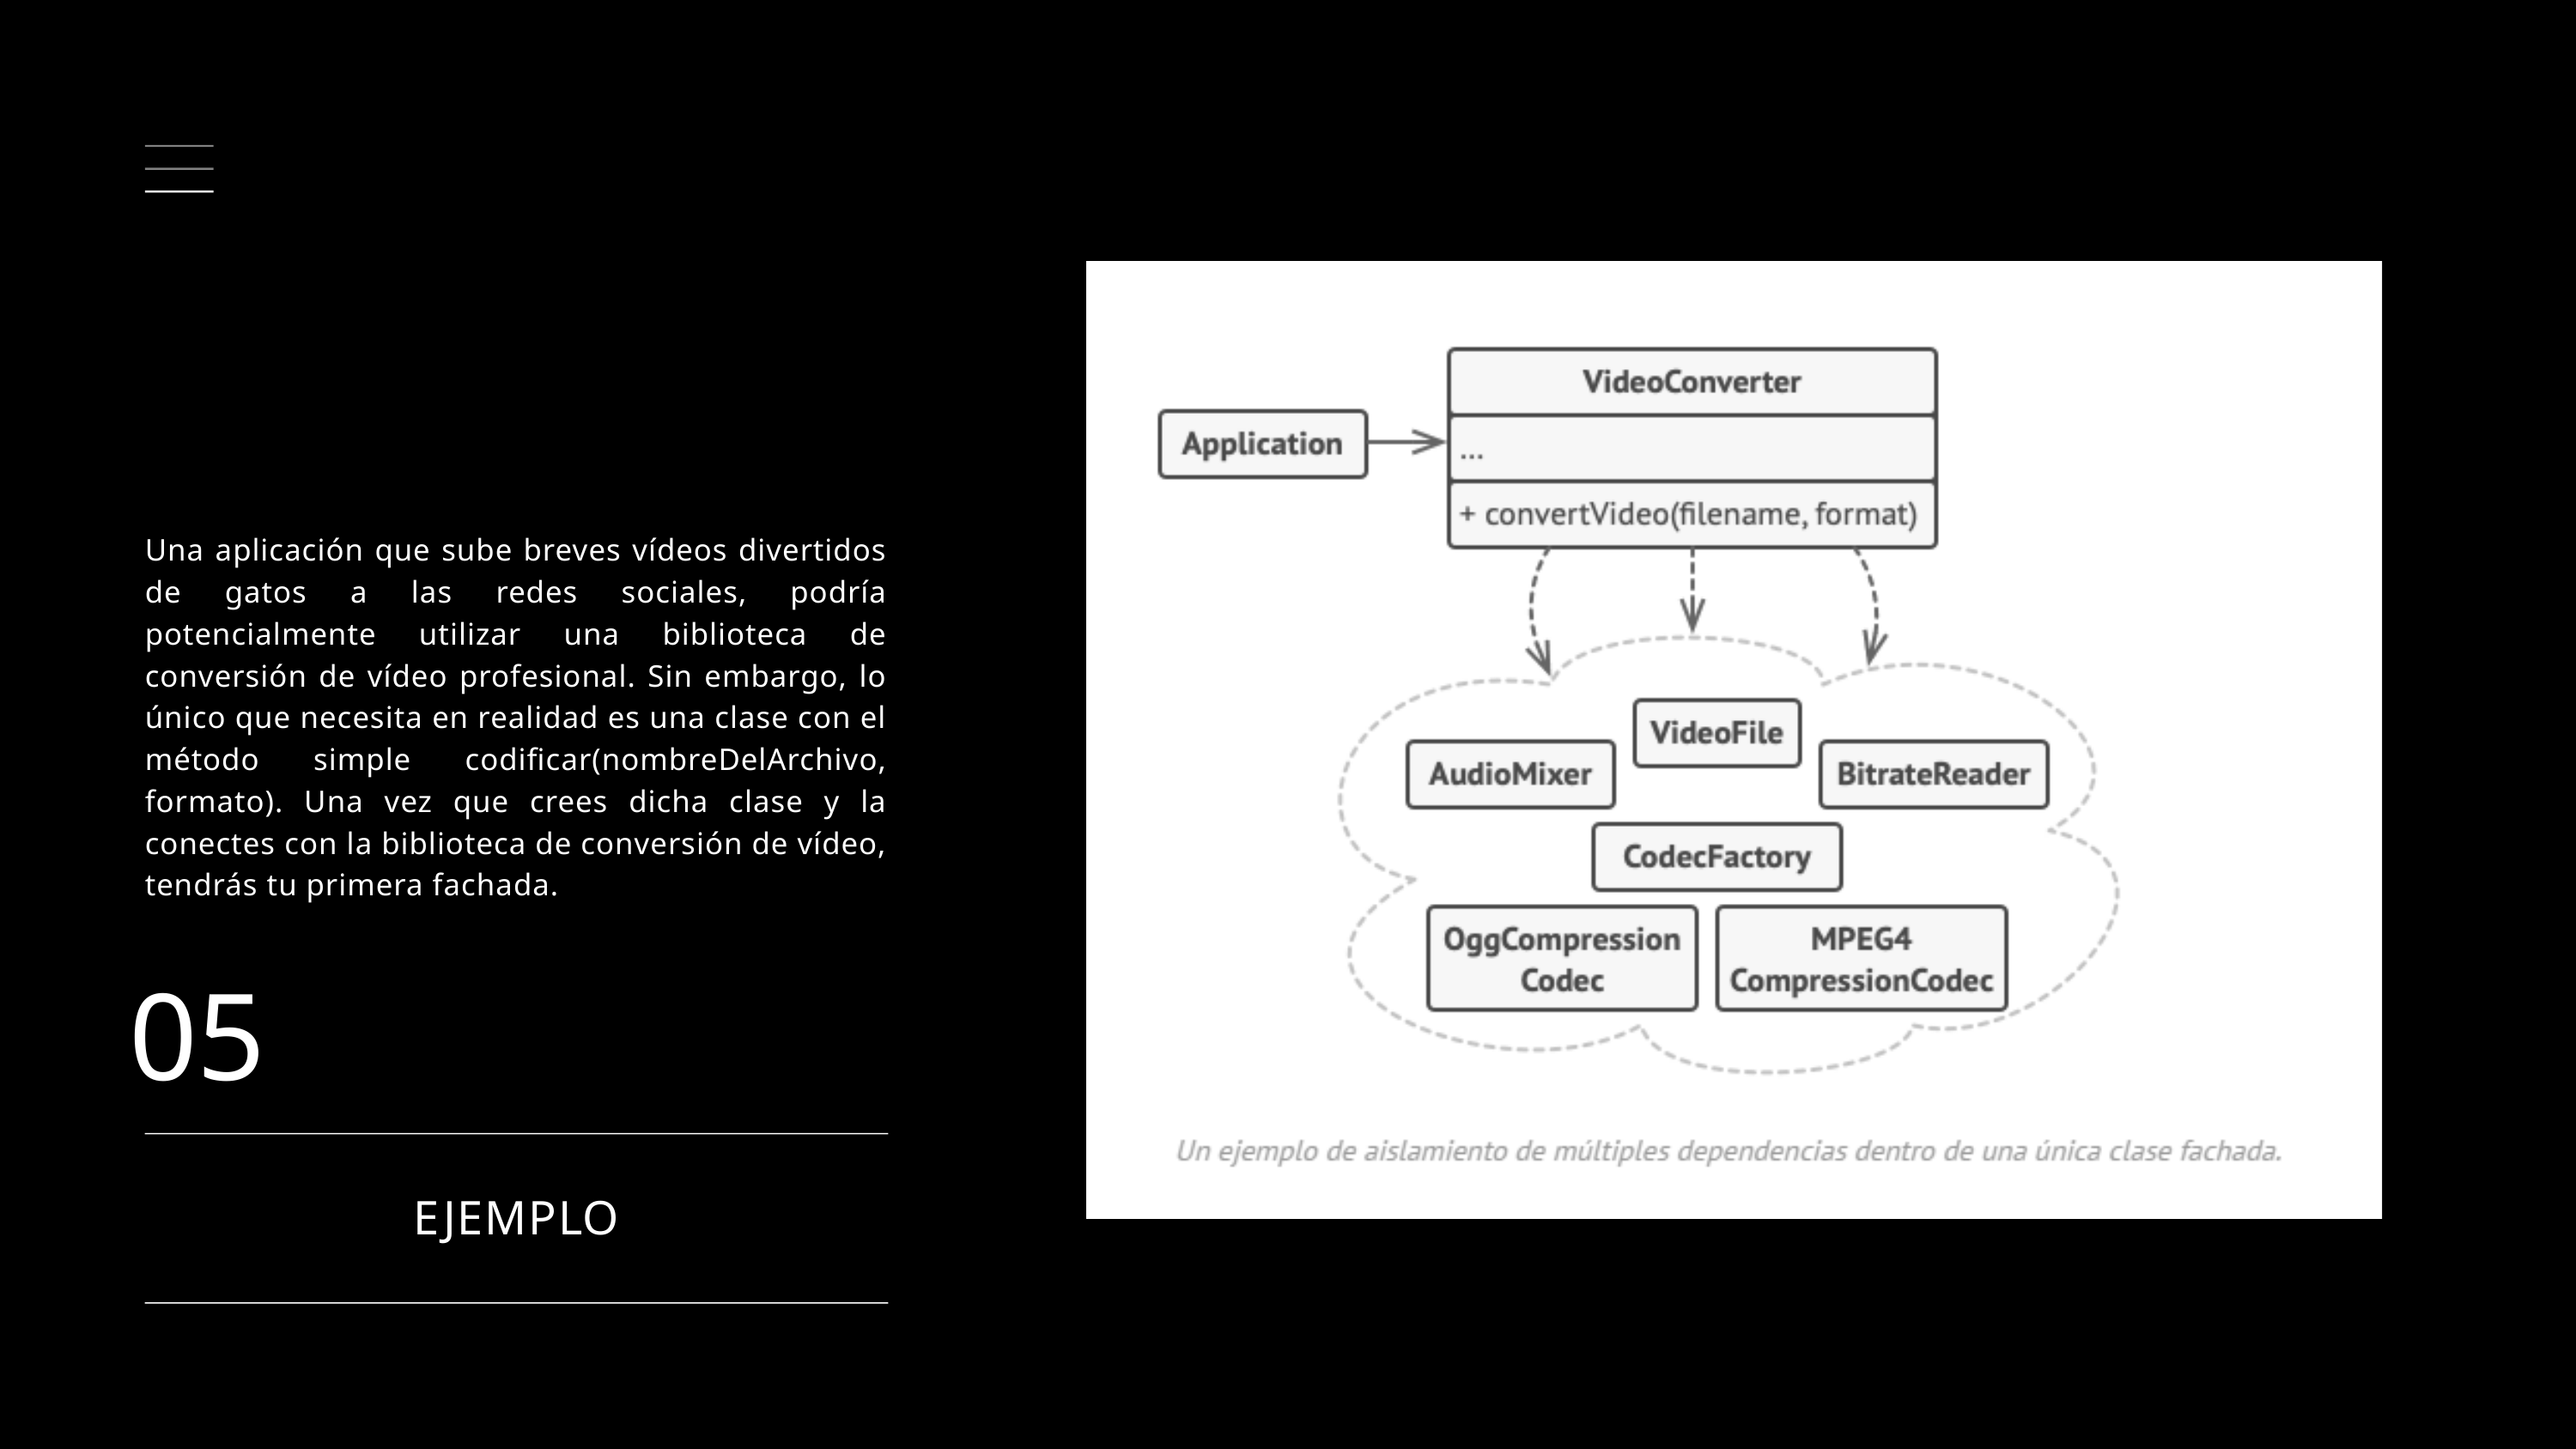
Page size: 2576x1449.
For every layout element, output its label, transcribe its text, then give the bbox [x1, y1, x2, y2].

text_box Una aplicación que sube breves vídeos divertidos de gatos a las redes sociales, podría potencialmente utilizar una biblioteca de conversión de vídeo profesional. Sin embargo, lo único que necesita en realidad es una clase con el método simple codificar(nombreDelArchivo, formato). Una vez que crees dicha clase y la conectes con la biblioteca de conversión de vídeo, tendrás tu primera fachada. [144, 524, 889, 902]
text_box [1086, 261, 2383, 1219]
text_box 05 [129, 936, 299, 1104]
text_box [144, 144, 214, 193]
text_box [144, 1132, 889, 1304]
